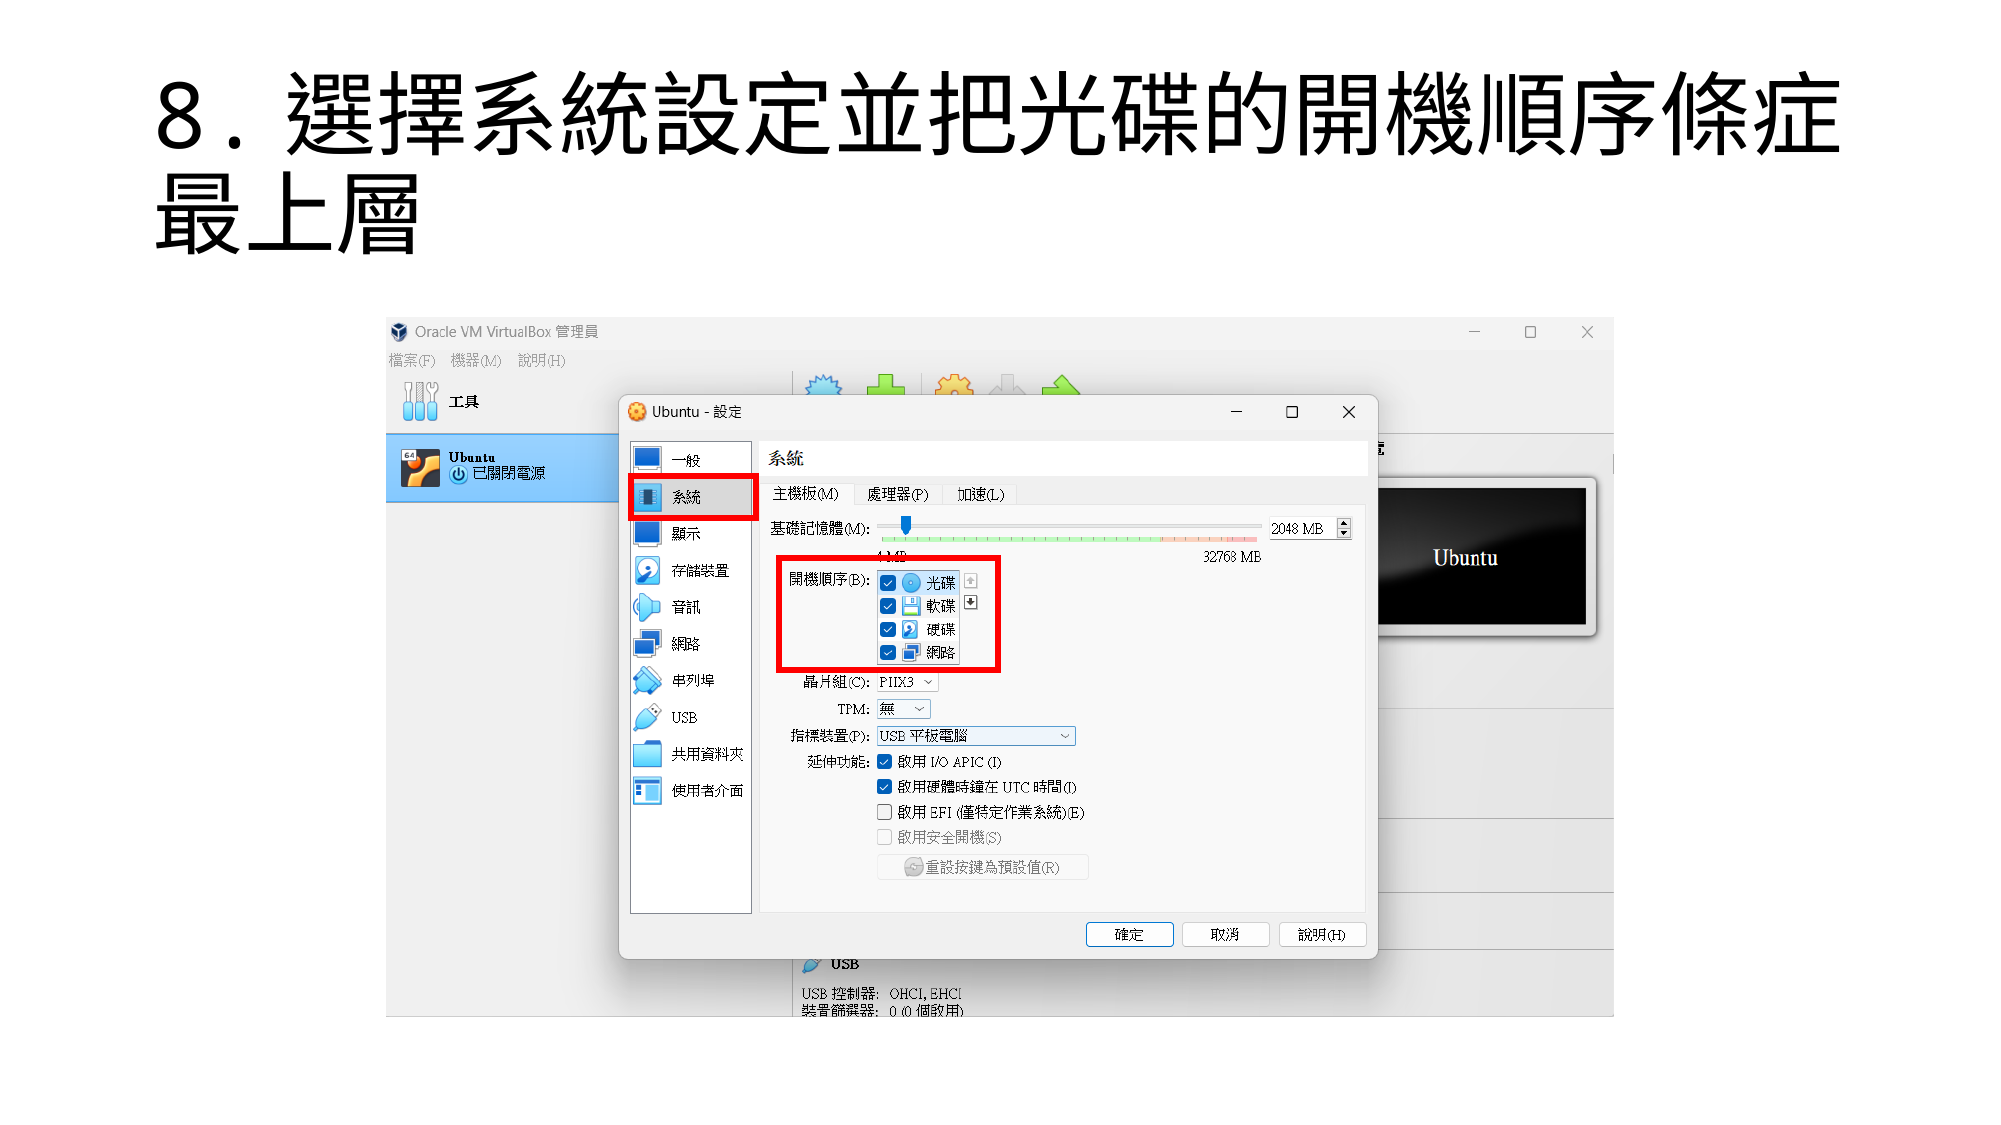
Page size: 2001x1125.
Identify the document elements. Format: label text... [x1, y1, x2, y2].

picture [386, 317, 1614, 1017]
title 8.選擇系統設定並把光碟的開機順序條症最上層 [137, 59, 1863, 278]
